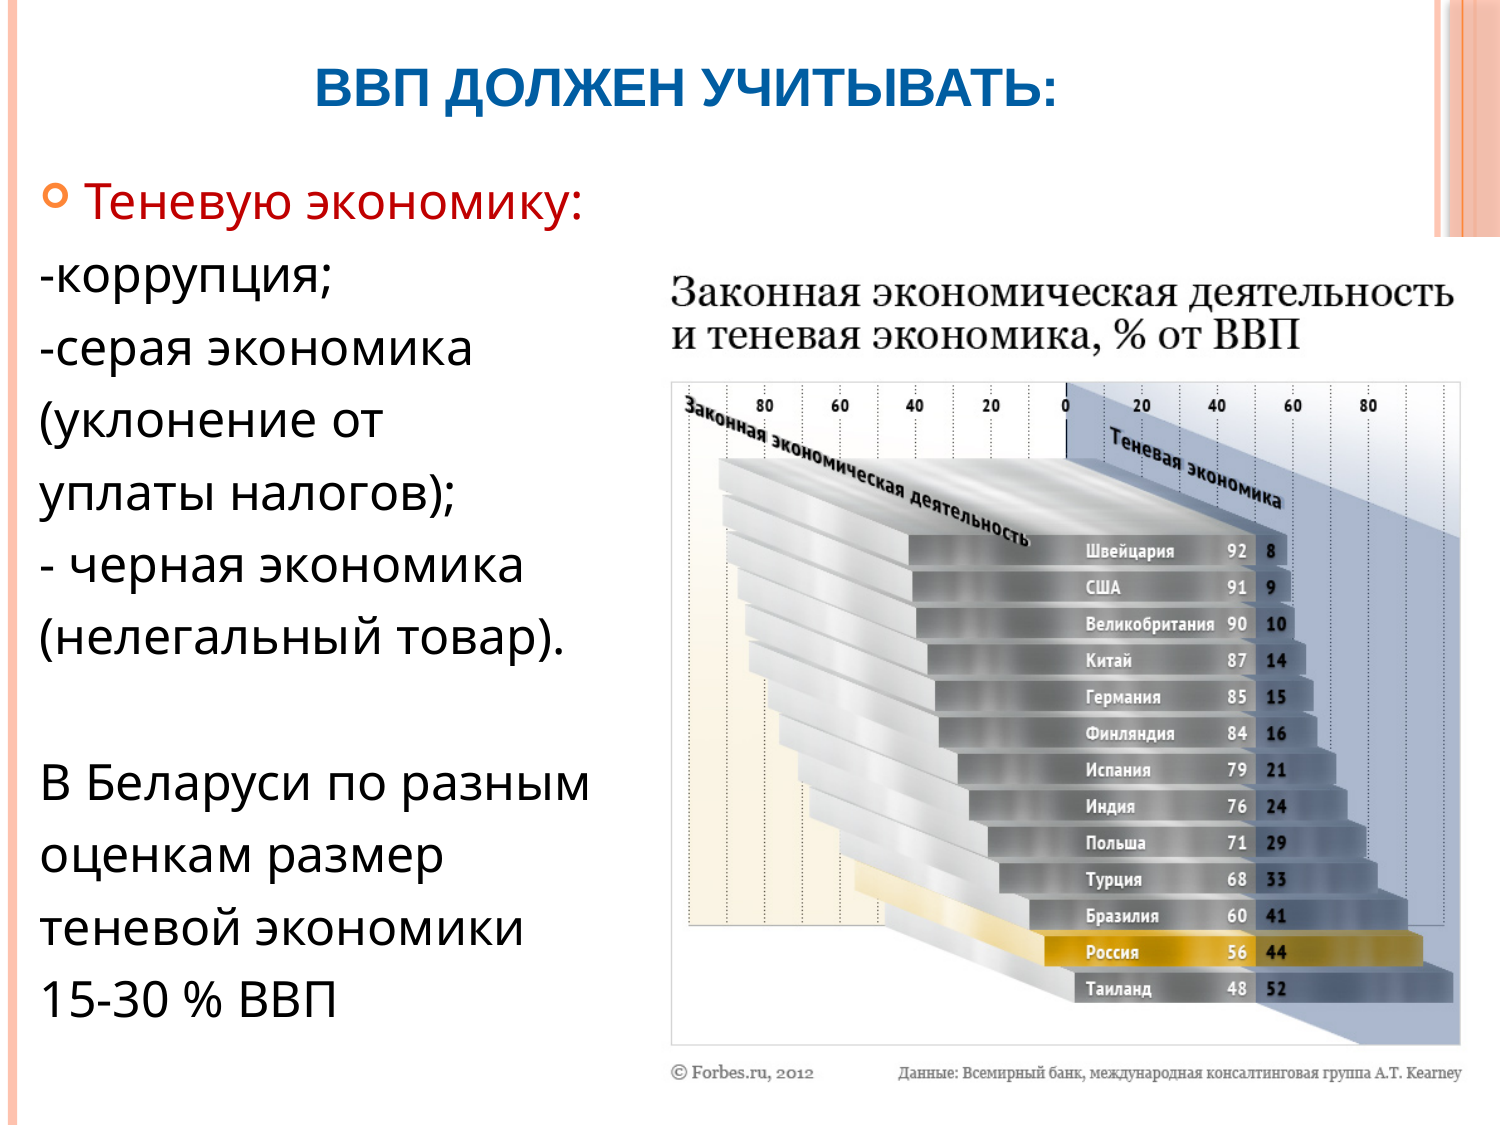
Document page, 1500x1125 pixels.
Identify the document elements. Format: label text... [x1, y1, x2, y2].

picture [632, 236, 1500, 1125]
list Теневую экономику: -коррупция; -серая экономика (уклонение от уплаты налогов); - черная экономика (нелегальный товар). В Беларуси по разным оценкам размер теневой экономики 15-30 % ВВП [24, 162, 1238, 1063]
title ВВП должен учитывать: [75, 45, 1300, 125]
